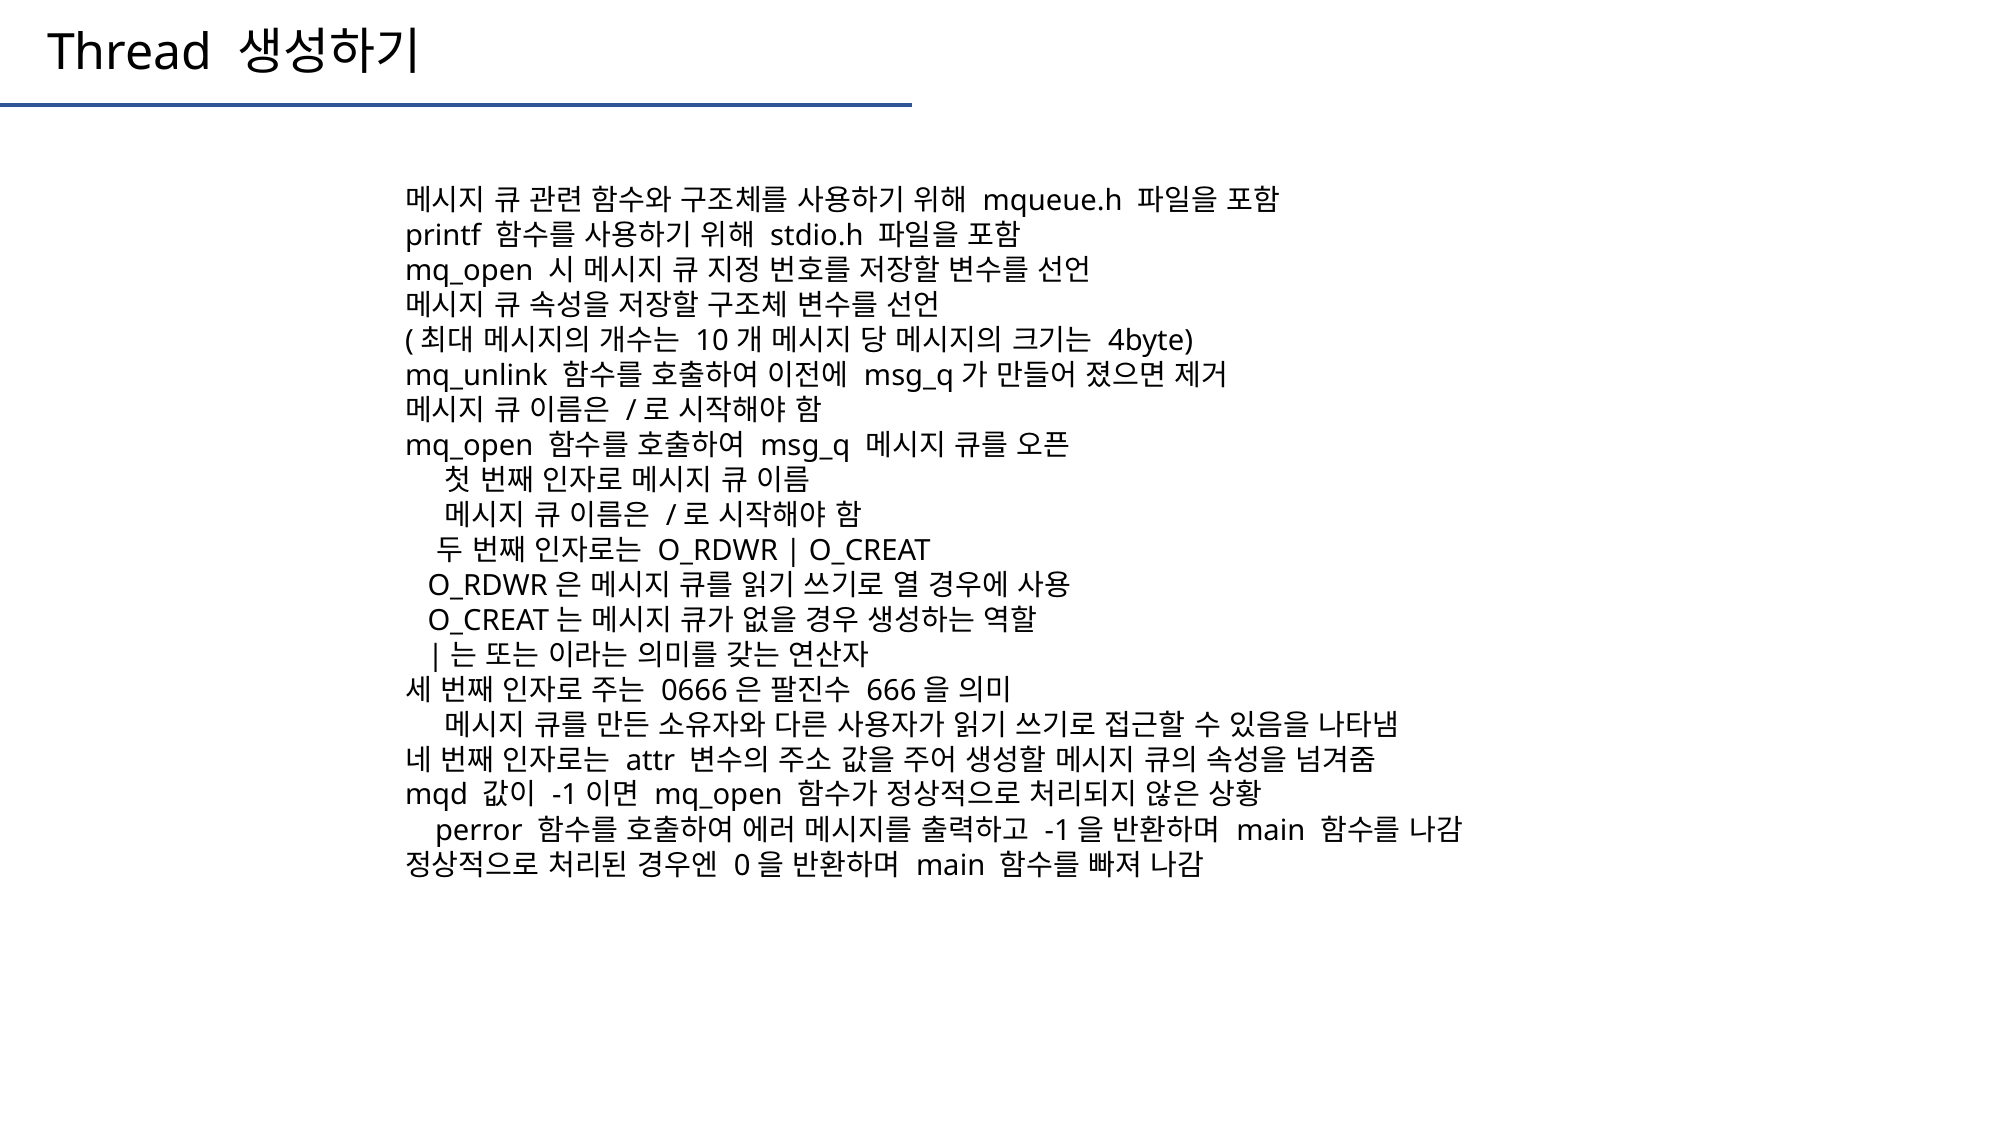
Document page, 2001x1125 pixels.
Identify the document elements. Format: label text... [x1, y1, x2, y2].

text_box Thread 생성하기 [32, 12, 437, 88]
text_box 메시지 큐 관련 함수와 구조체를 사용하기 위해 mqueue.h 파일을 포함 printf 함수를 사용하기 위해 stdio.h 파일을 포함 mq_open 시 메시지 큐 지정 번호를 저장할 변수를 선언 메시지 큐 속성을 저장할 구조체 변수를 선언 (최대 메시지의 개수는 10개 메시지 당 메시지의 크기는 4byte) mq_unlink 함수를 호출하여 이전에 msg_q가 만들어 졌으면 제거 메시지 큐 이름은 /로 시작해야 함 mq_open 함수를 호출하여 msg_q 메시지 큐를 오픈 첫 번째 인자로 메시지 큐 이름 메시지 큐 이름은 /로 시작해야 함 두 번째 인자로는 O_RDWR | O_CREAT O_RDWR은 메시지 큐를 읽기 쓰기로 열 경우에 사용 O_CREAT는 메시지 큐가 없을 경우 생성하는 역할 |는 또는 이라는 의미를 갖는 연산자 세 번째 인자로 주는 0666은 팔진수 666을 의미 메시지 큐를 만든 소유자와 다른 사용자가 읽기 쓰기로 접근할 수 있음을 나타냄 네 번째 인자로는 attr 변수의 주소 값을 주어 생성할 메시지 큐의 속성을 넘겨줌 mqd 값이 -1이면 mq_open 함수가 정상적으로 처리되지 않은 상황 perror 함수를 호출하여 에러 메시지를 출력하고 -1을 반환하며 main 함수를 나감 정상적으로 처리된 경우엔 0을 반환하며 main 함수를 빠져 나감 [390, 174, 1479, 889]
